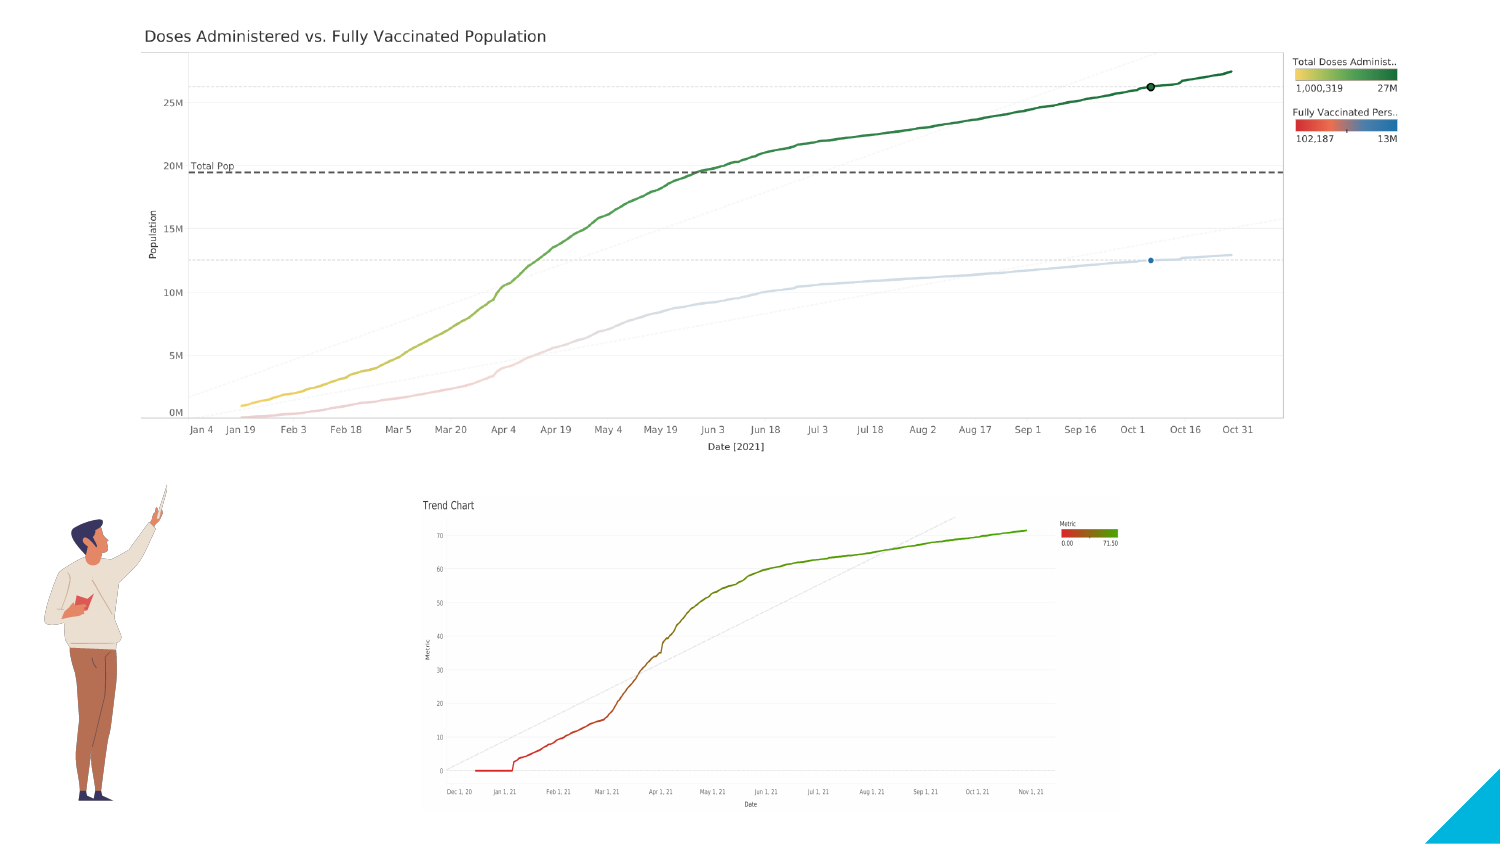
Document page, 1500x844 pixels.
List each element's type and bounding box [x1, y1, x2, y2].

picture [141, 22, 1401, 458]
picture [421, 494, 1120, 812]
picture [44, 484, 168, 802]
